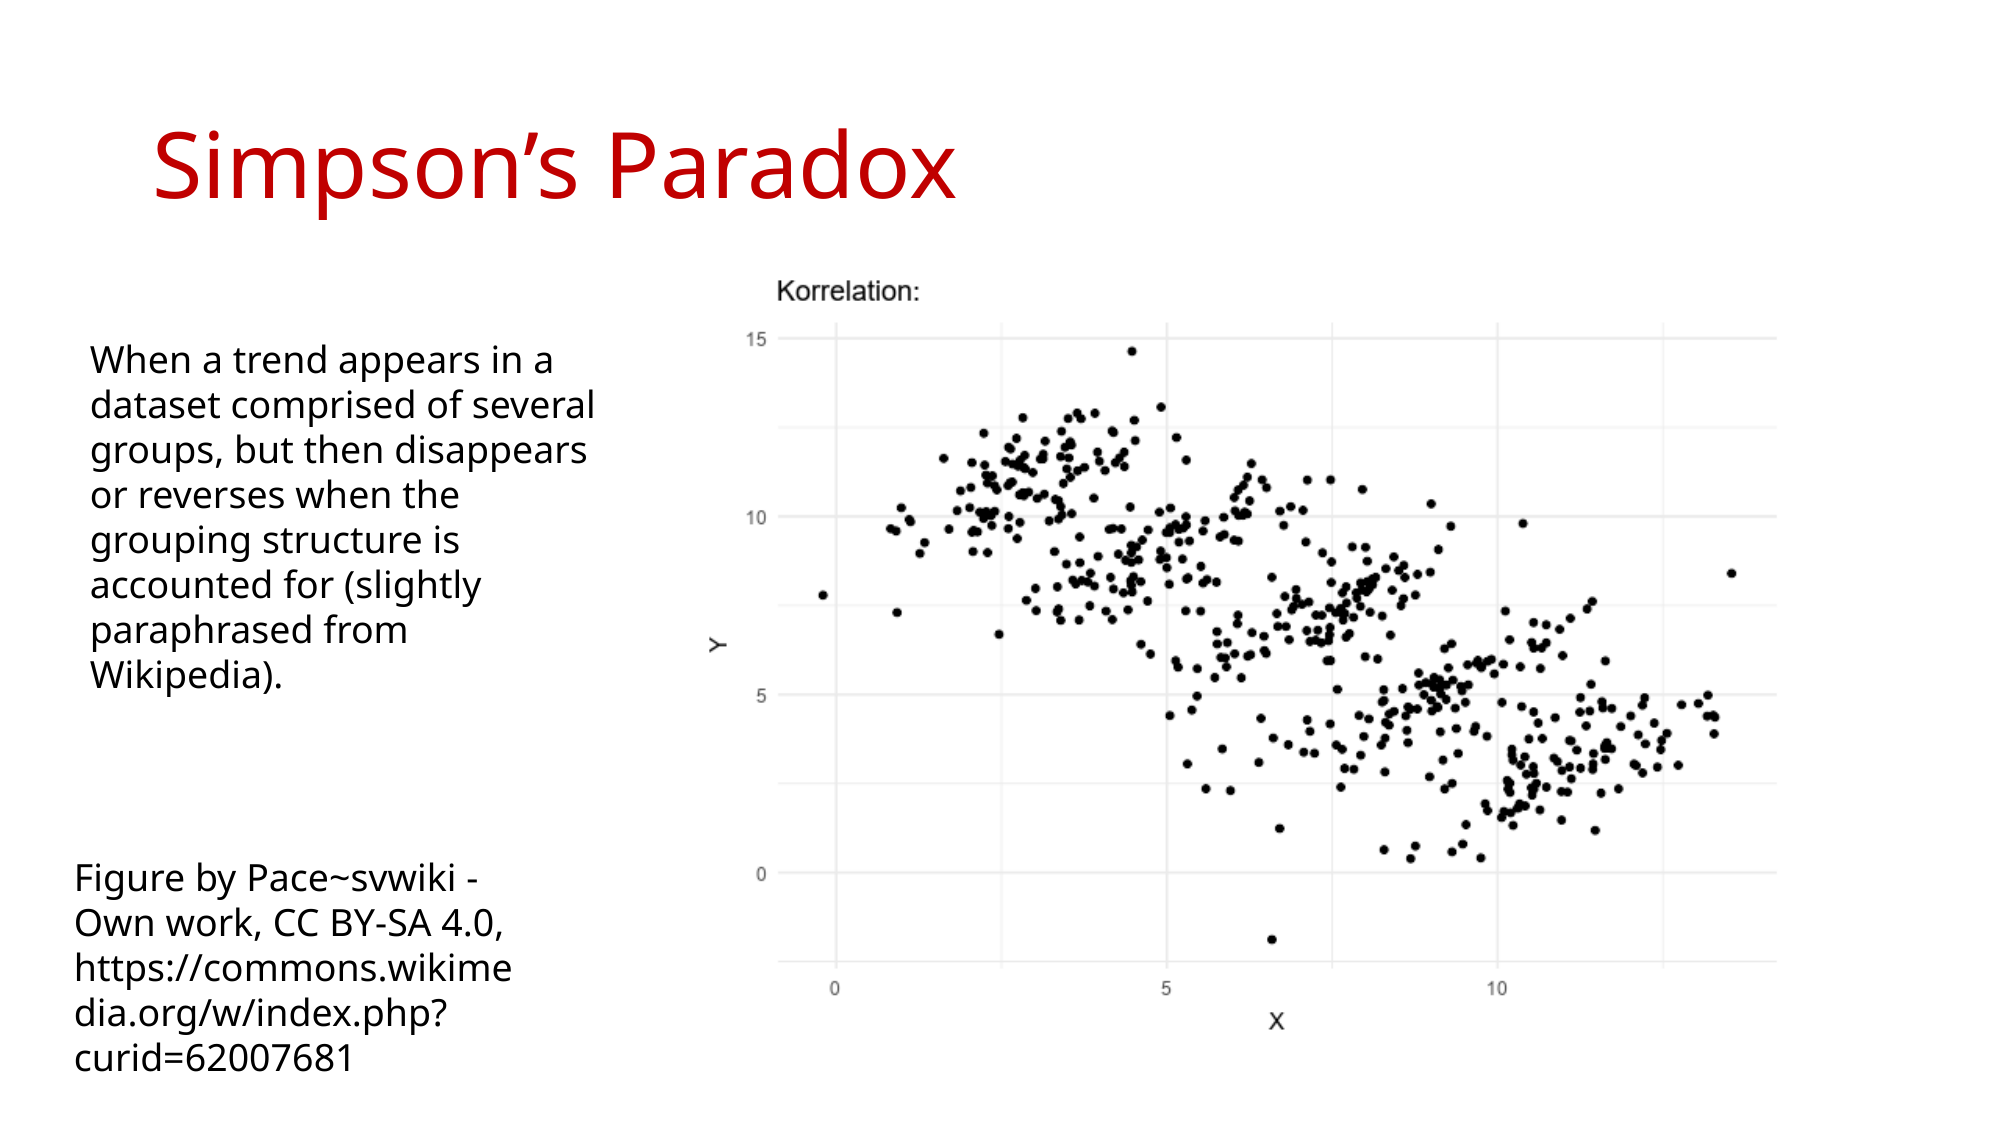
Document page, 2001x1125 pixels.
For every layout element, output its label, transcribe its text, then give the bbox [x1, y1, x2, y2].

text_box When a trend appears in a dataset comprised of several groups, but then disappears or reverses when the grouping structure is accounted for (slightly paraphrased from Wikipedia). [75, 328, 620, 704]
title Simpson’s Paradox [137, 59, 1863, 278]
text_box Figure by Pace~svwiki - Own work, CC BY-SA 4.0, https://commons.wikimedia.org/w/index.php?curid=62007681 [59, 847, 541, 1087]
picture [693, 265, 1788, 1048]
